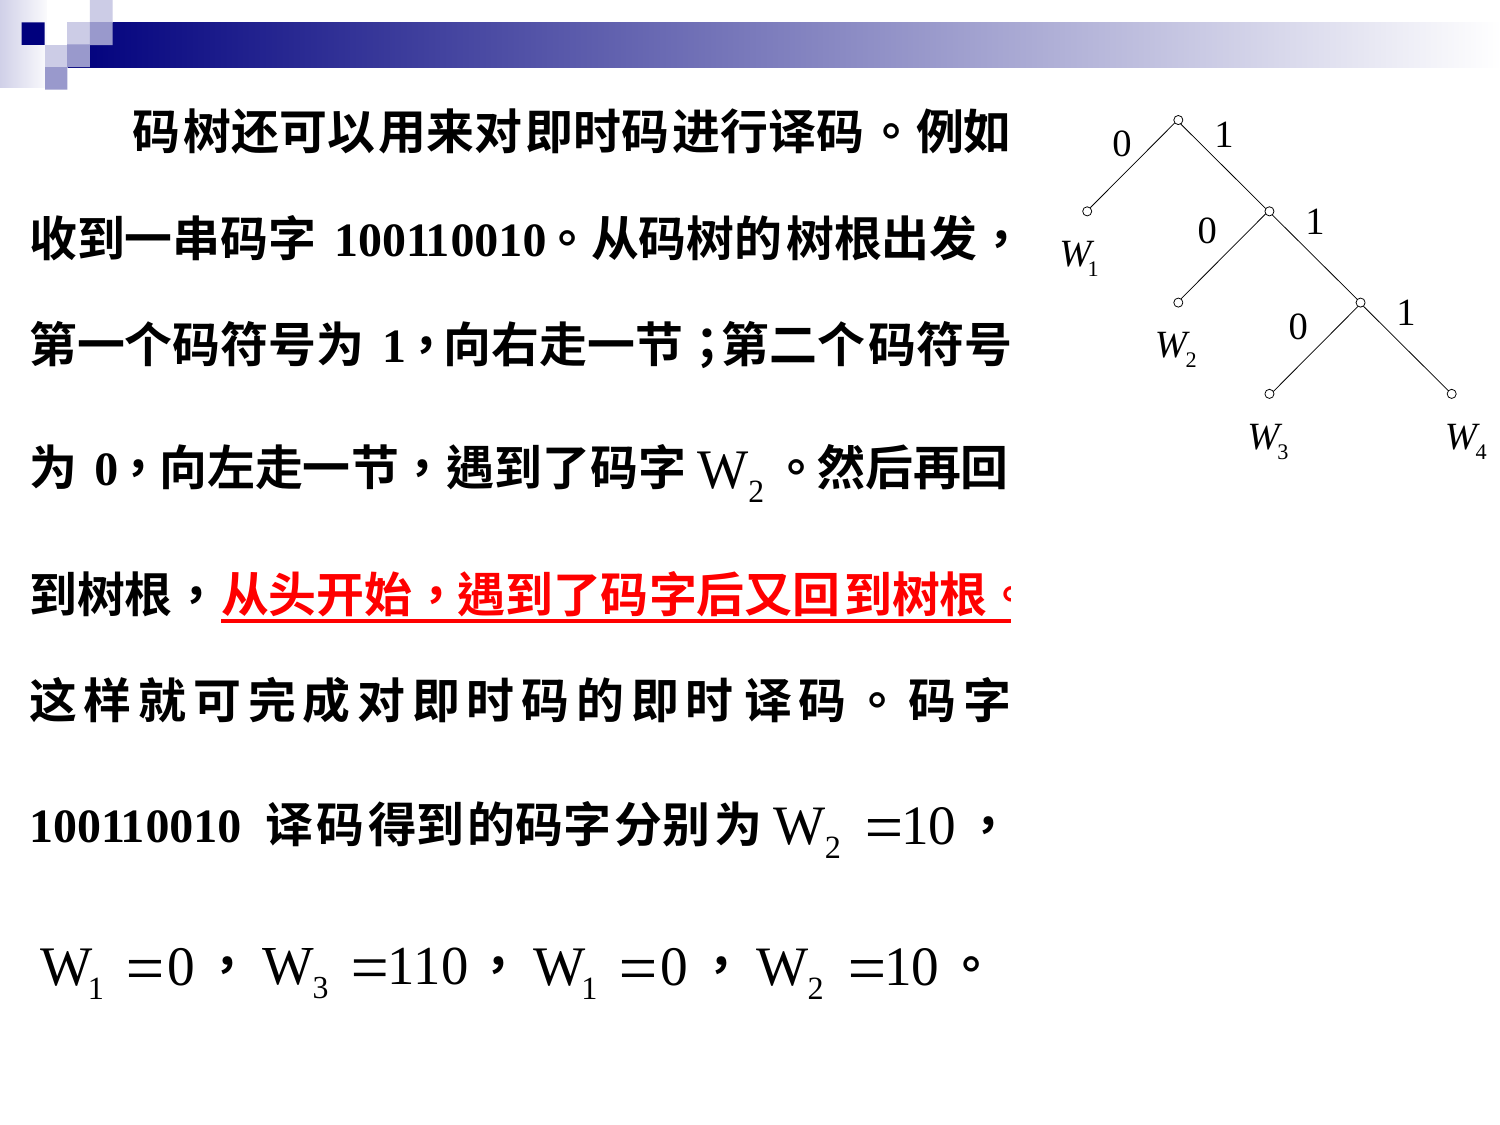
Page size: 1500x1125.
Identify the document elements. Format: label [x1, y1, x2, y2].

text_box [1050, 95, 1500, 475]
list [28, 77, 1012, 1041]
